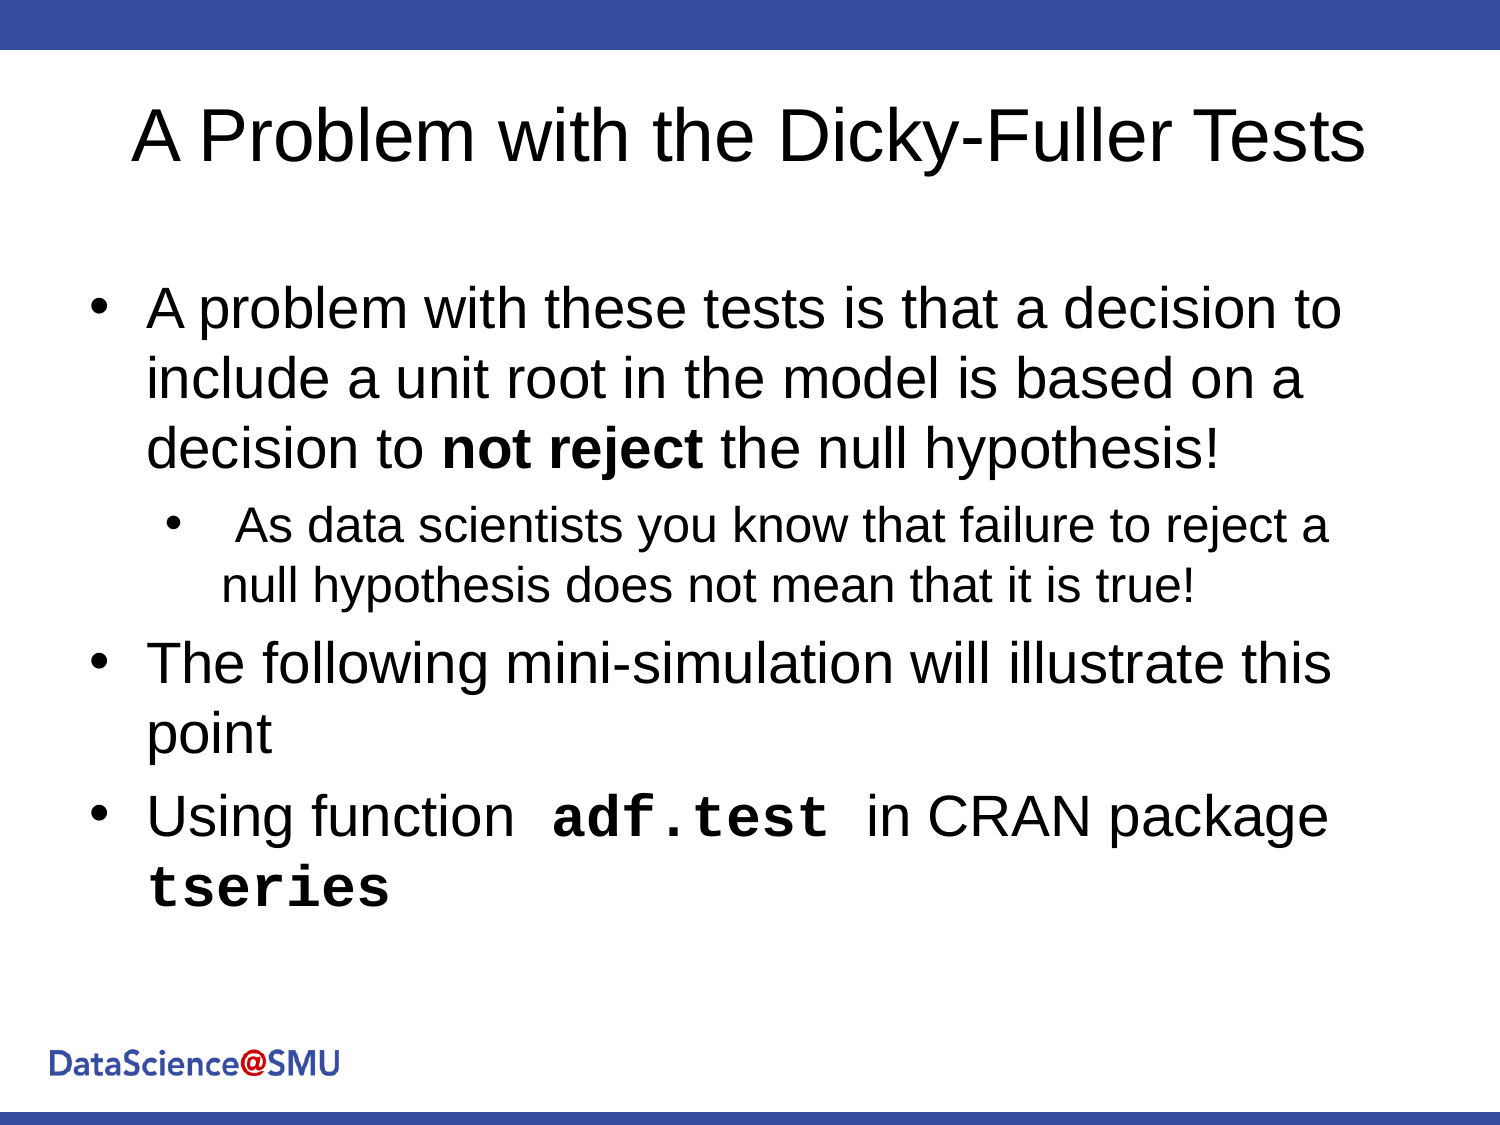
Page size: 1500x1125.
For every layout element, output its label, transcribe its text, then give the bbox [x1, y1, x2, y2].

title A Problem with the Dicky-Fuller Tests [75, 37, 1425, 225]
picture [50, 1049, 339, 1076]
text_box A problem with these tests is that a decision to include a unit root in the model is based on a decision to not reject the null hypothesis! As data scientists you know that failure to reject a null hypothesis does not mean that it is true! The following mini-simulation will illustrate this point Using function adf.test in CRAN package tseries [74, 262, 1425, 957]
